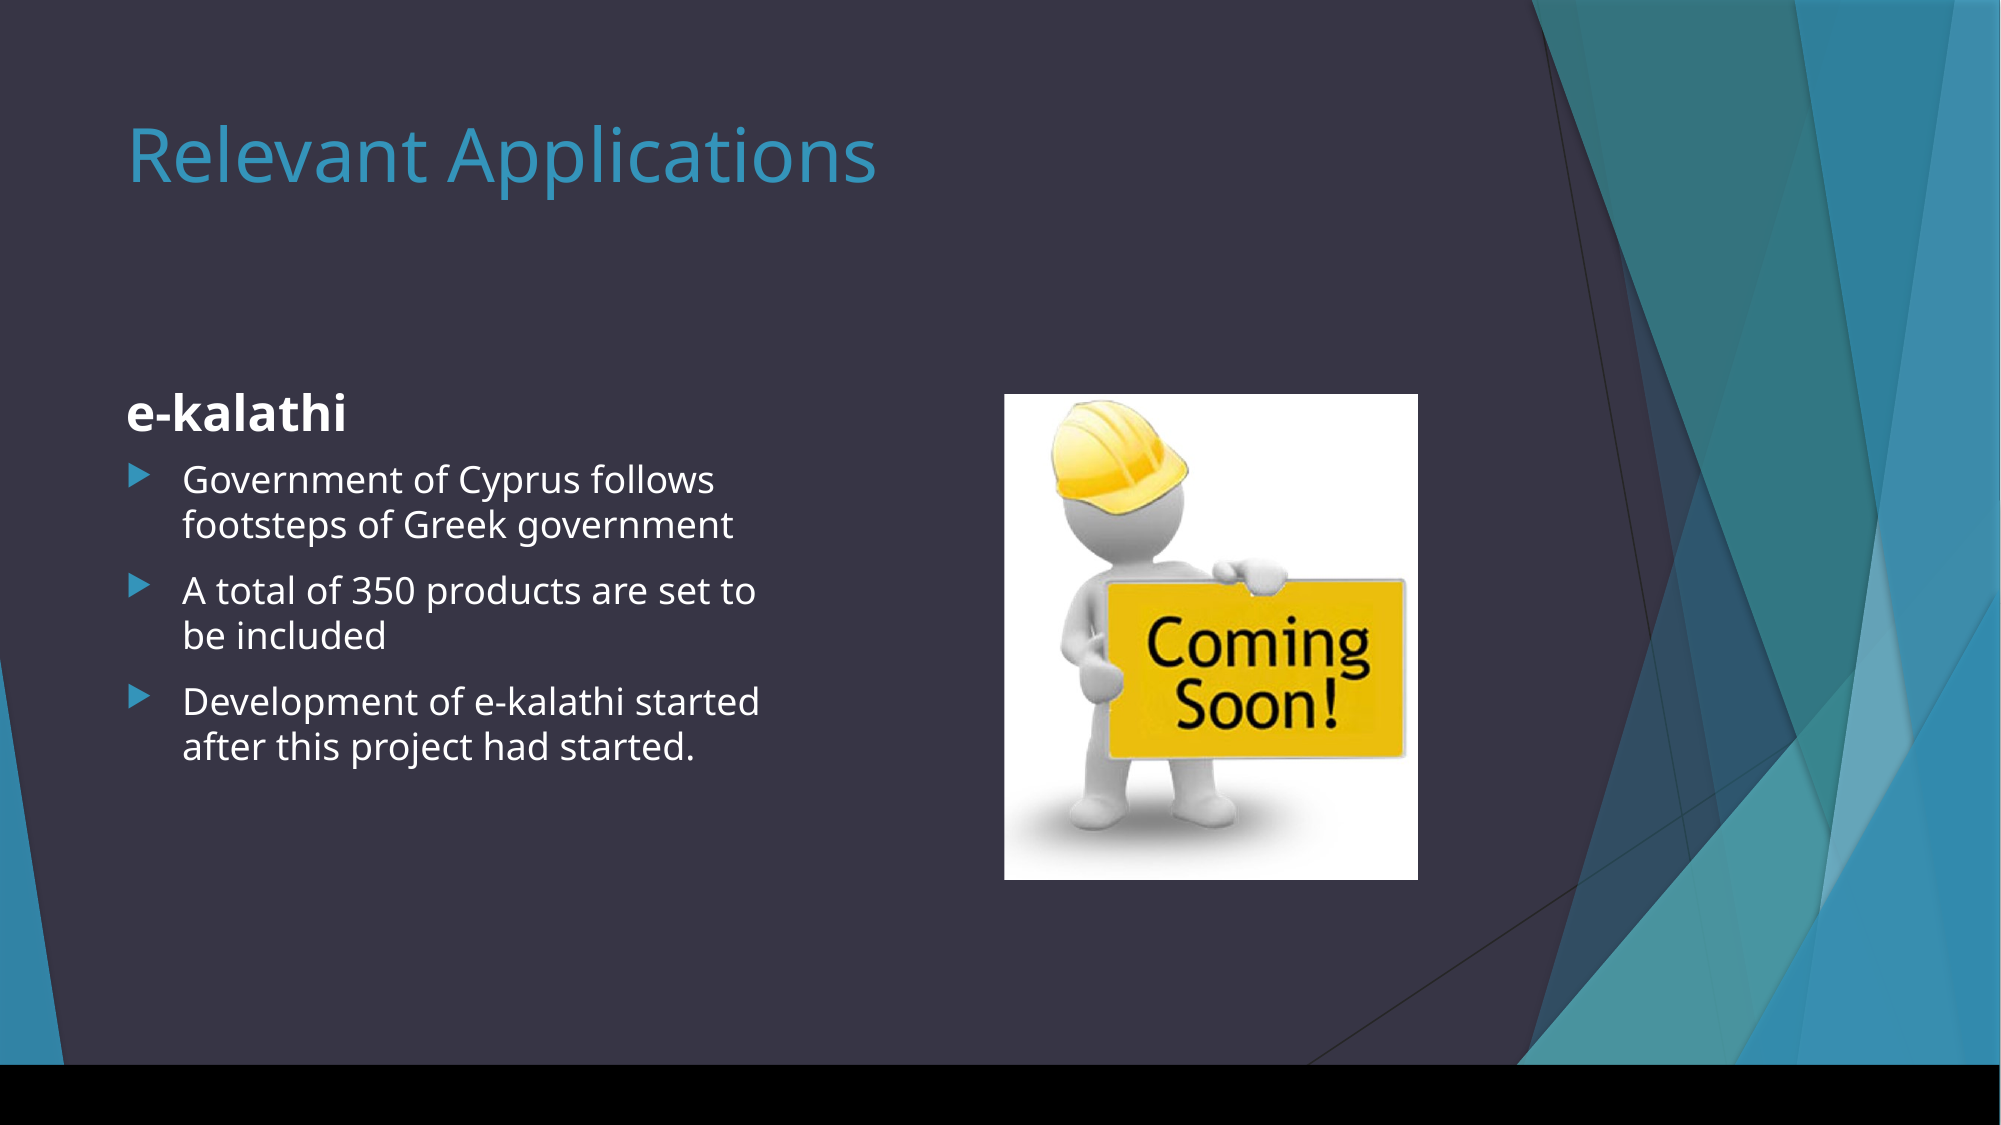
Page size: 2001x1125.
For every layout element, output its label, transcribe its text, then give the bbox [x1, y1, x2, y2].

title Relevant Applications [111, 99, 1522, 317]
list e-kalathi [110, 354, 798, 448]
picture [1003, 394, 1419, 881]
list Government of Cyprus follows footsteps of Greek government A total of 350 products are set to be included Development of e-kalathi started after this project had started. [110, 448, 798, 991]
